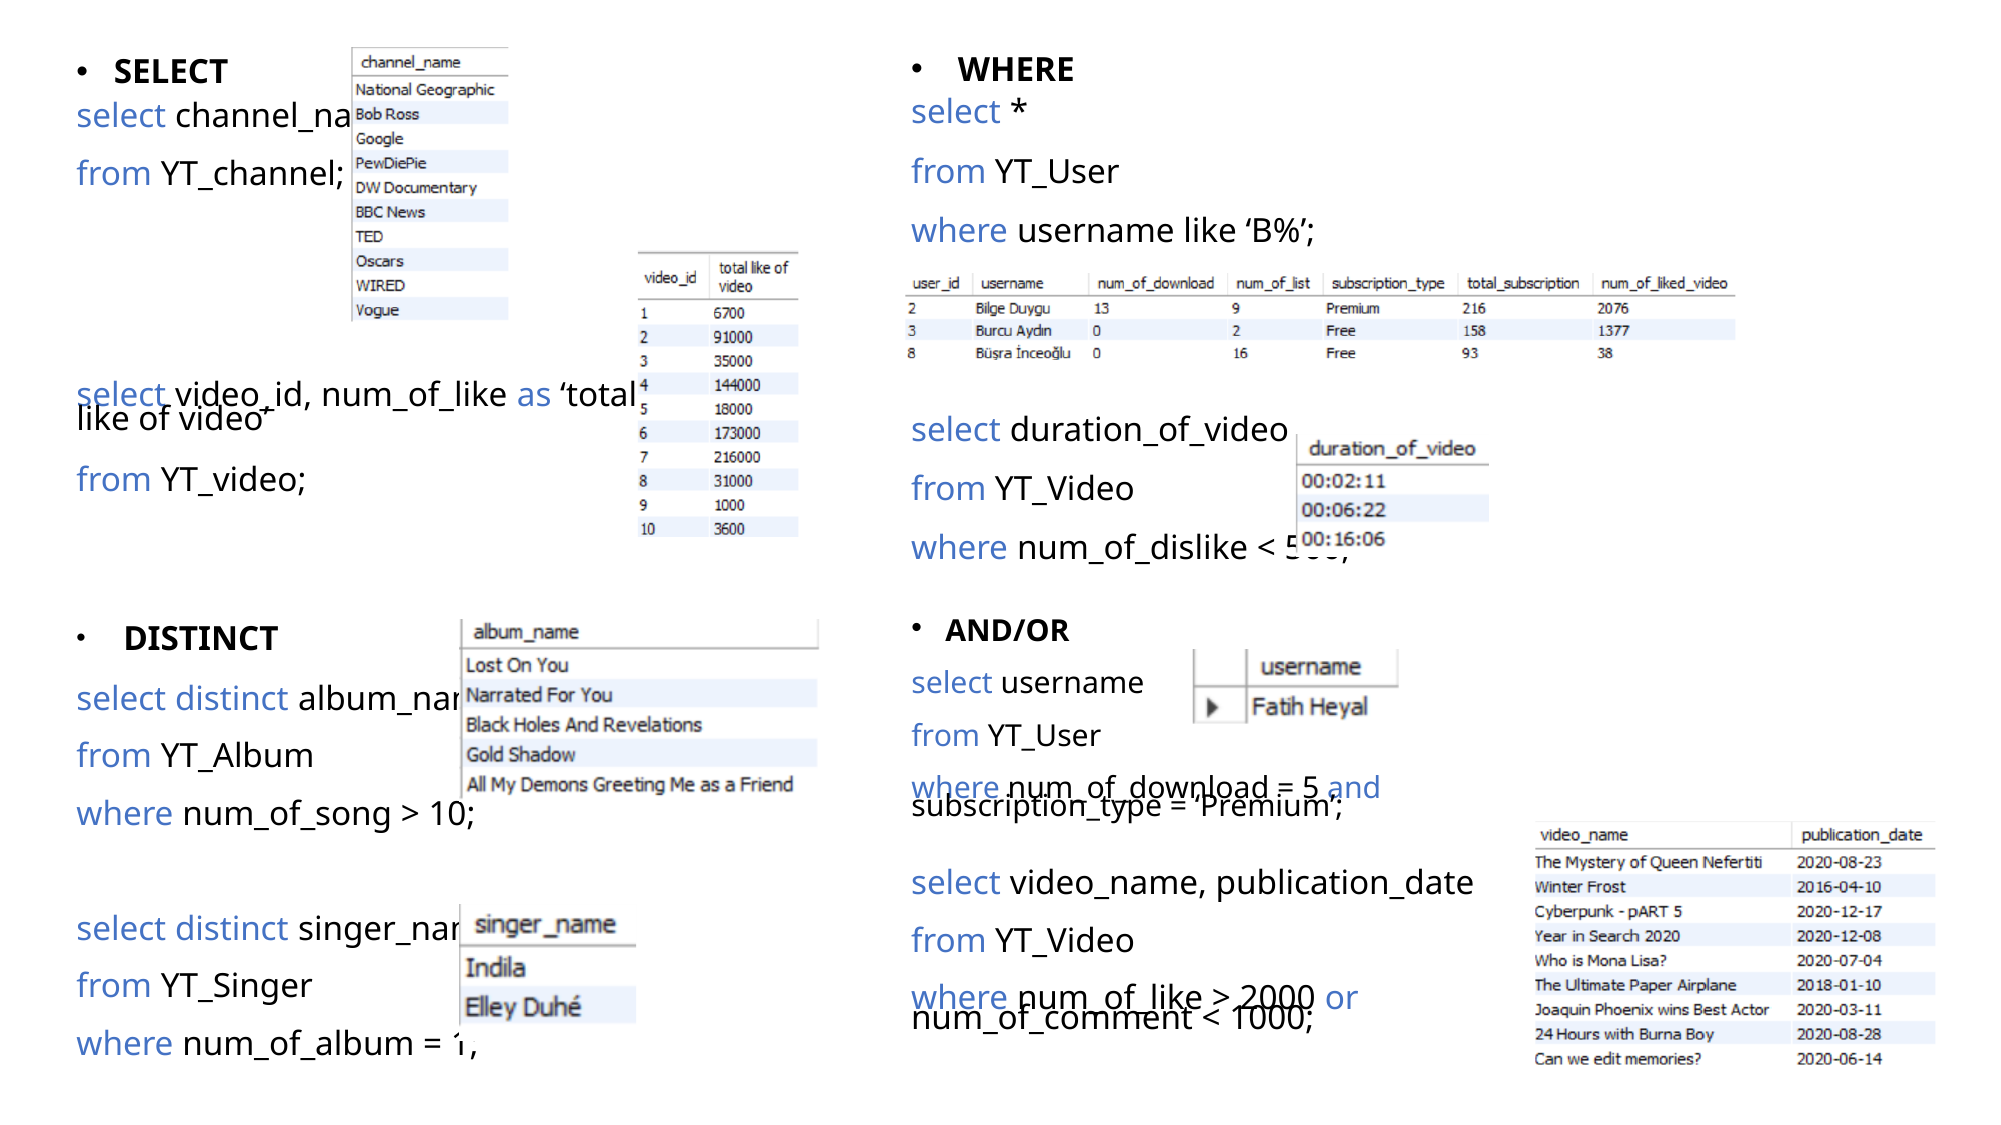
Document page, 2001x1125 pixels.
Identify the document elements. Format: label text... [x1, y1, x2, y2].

picture [1192, 649, 1400, 724]
text_box WHERE select * from YT_User where username like ‘B%’; select duration_of_video from YT_Video where num_of_dislike < 500; [896, 40, 1503, 574]
picture [351, 47, 509, 328]
picture [458, 619, 820, 802]
picture [459, 904, 637, 1041]
picture [1295, 434, 1489, 557]
picture [905, 273, 1736, 360]
text_box AND/OR select username from YT_User where num_of_download = 5 and subscription_type = ‘Premium’; [896, 619, 1636, 828]
text_box select video_name, publication_date from YT_Video where num_of_like > 2000 or num_of_comment < 1000; [896, 871, 1535, 1041]
list SELECT select channel_name from YT_channel; select video_id, num_of_like as ‘total like of video’ from YT_video; DISTINCT select distinct album_name from YT_Album where num_of_song > 10; select distinct singer_name from YT_Singer where num_of_album = 1; [61, 47, 689, 506]
picture [637, 250, 799, 537]
picture [1535, 821, 1936, 1075]
